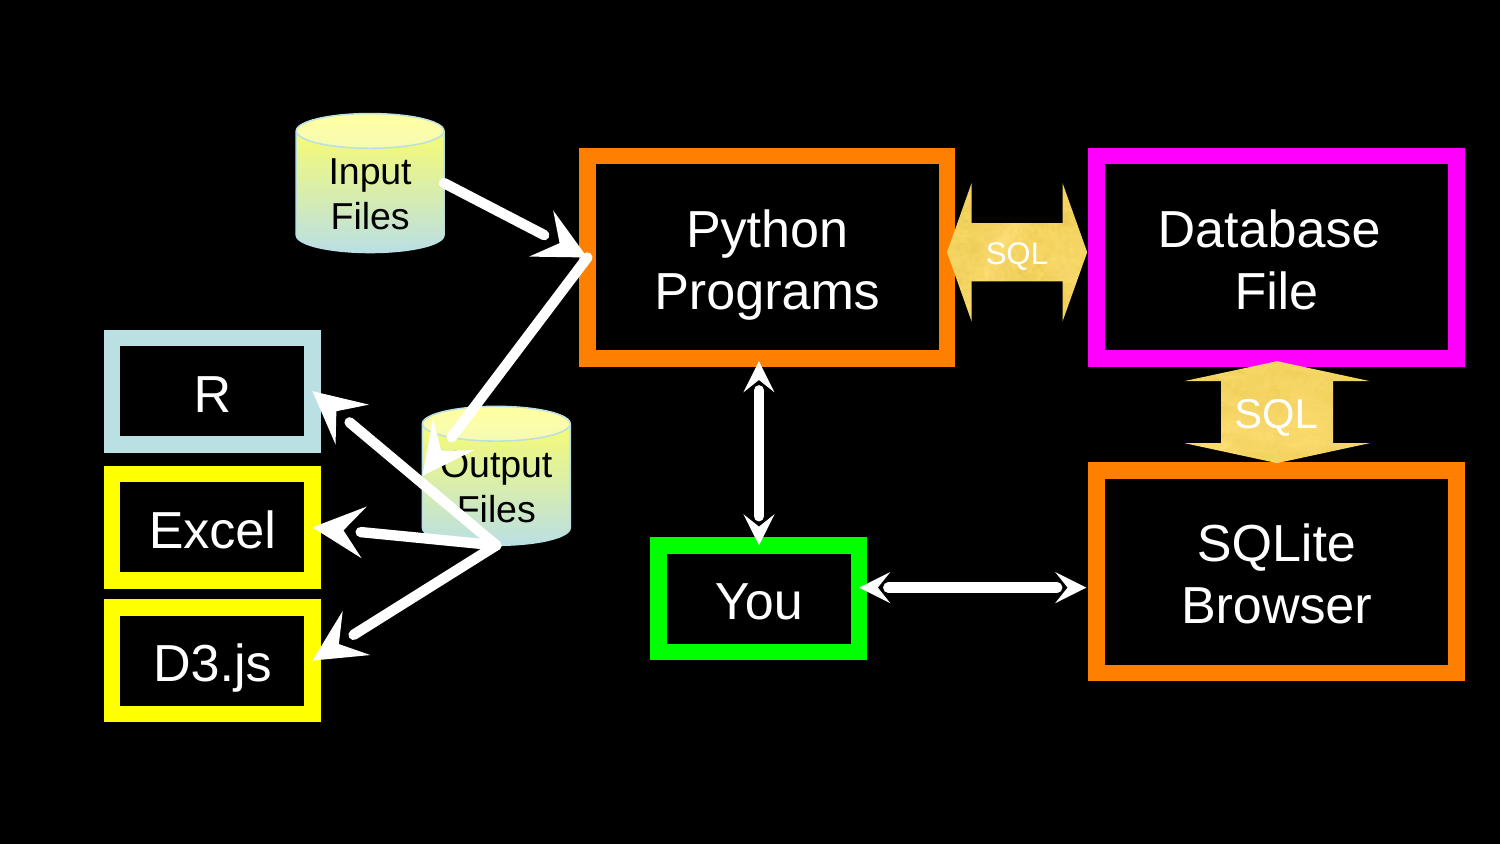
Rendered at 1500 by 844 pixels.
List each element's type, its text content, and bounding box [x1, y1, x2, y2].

text_box SQLite Browser [1096, 470, 1457, 674]
text_box Excel [112, 474, 307, 581]
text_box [312, 475, 423, 661]
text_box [496, 265, 588, 407]
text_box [443, 182, 588, 258]
text_box D3.js [112, 607, 313, 714]
text_box Database File [1096, 156, 1457, 359]
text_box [312, 390, 423, 474]
text_box You [658, 545, 860, 652]
text_box Python Programs [587, 156, 947, 359]
text_box Input Files [296, 113, 445, 253]
text_box SQL [947, 183, 1088, 322]
text_box R [112, 337, 313, 445]
text_box SQL [1233, 382, 1319, 441]
text_box [1184, 361, 1370, 464]
text_box Output Files [427, 416, 571, 546]
